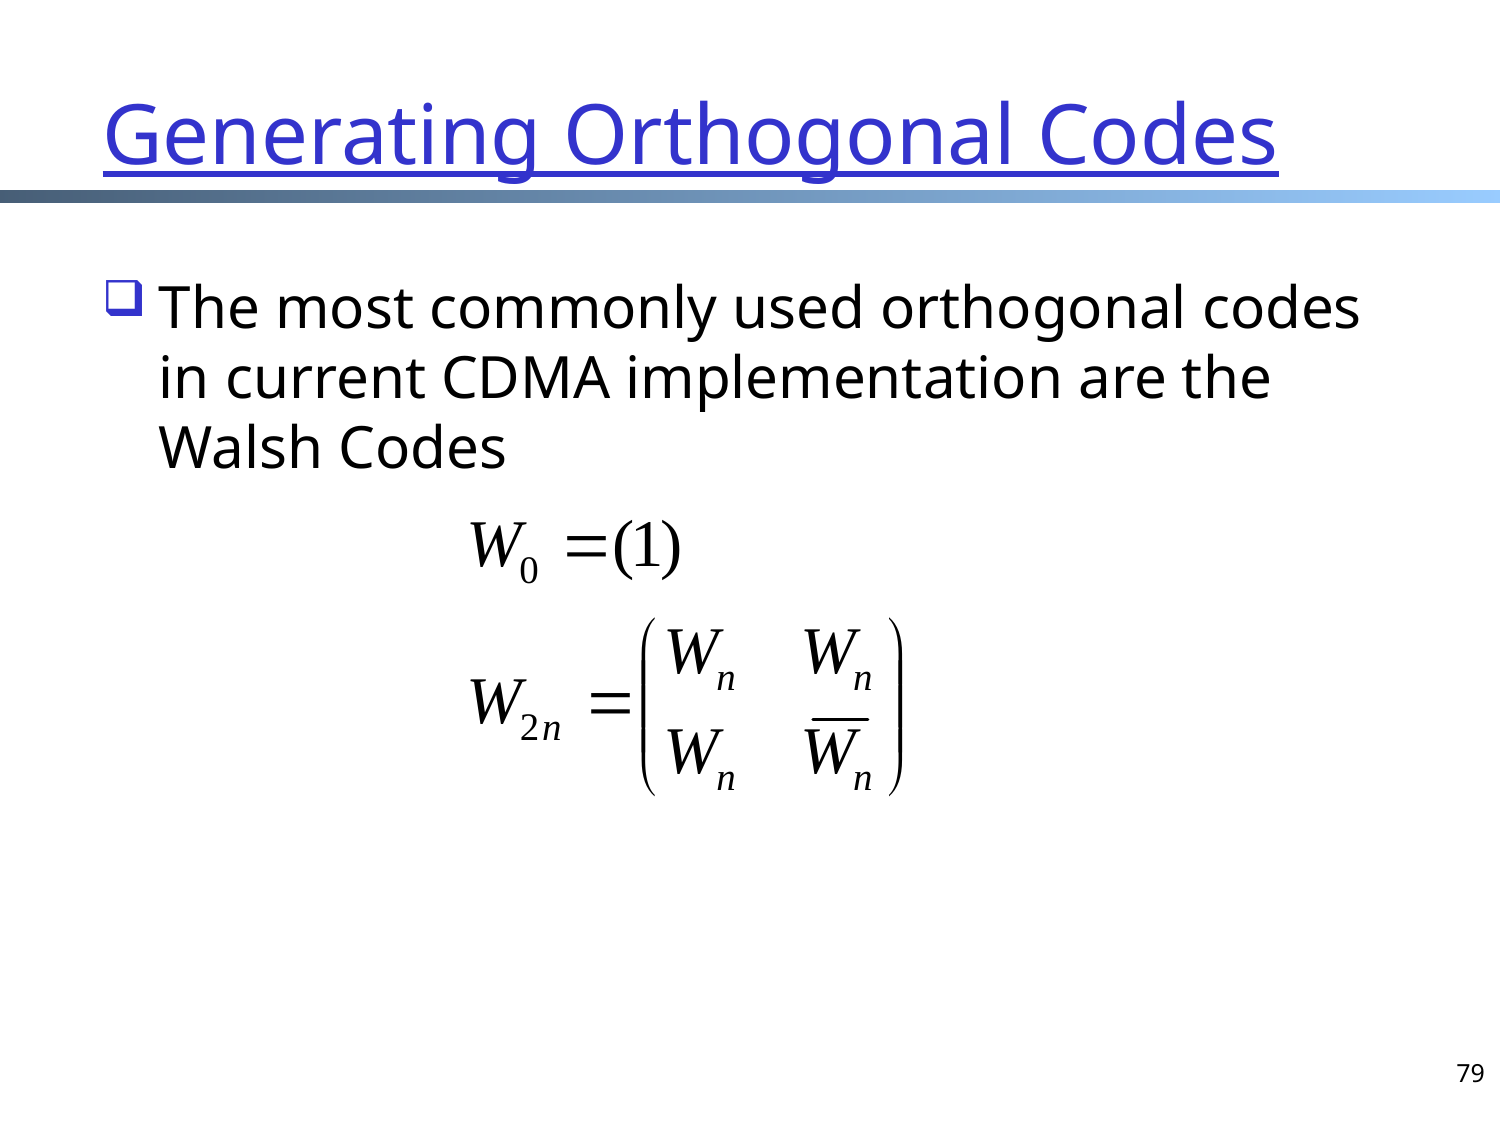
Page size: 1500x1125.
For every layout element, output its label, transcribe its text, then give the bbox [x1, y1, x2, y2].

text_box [462, 499, 925, 812]
text_box [1424, 190, 1428, 203]
title Generating Orthogonal Codes [87, 37, 1404, 225]
slide_number 79 [1150, 1049, 1500, 1125]
list The most commonly used orthogonal codes in current CDMA implementation are the Walsh Codes [87, 262, 1412, 1062]
